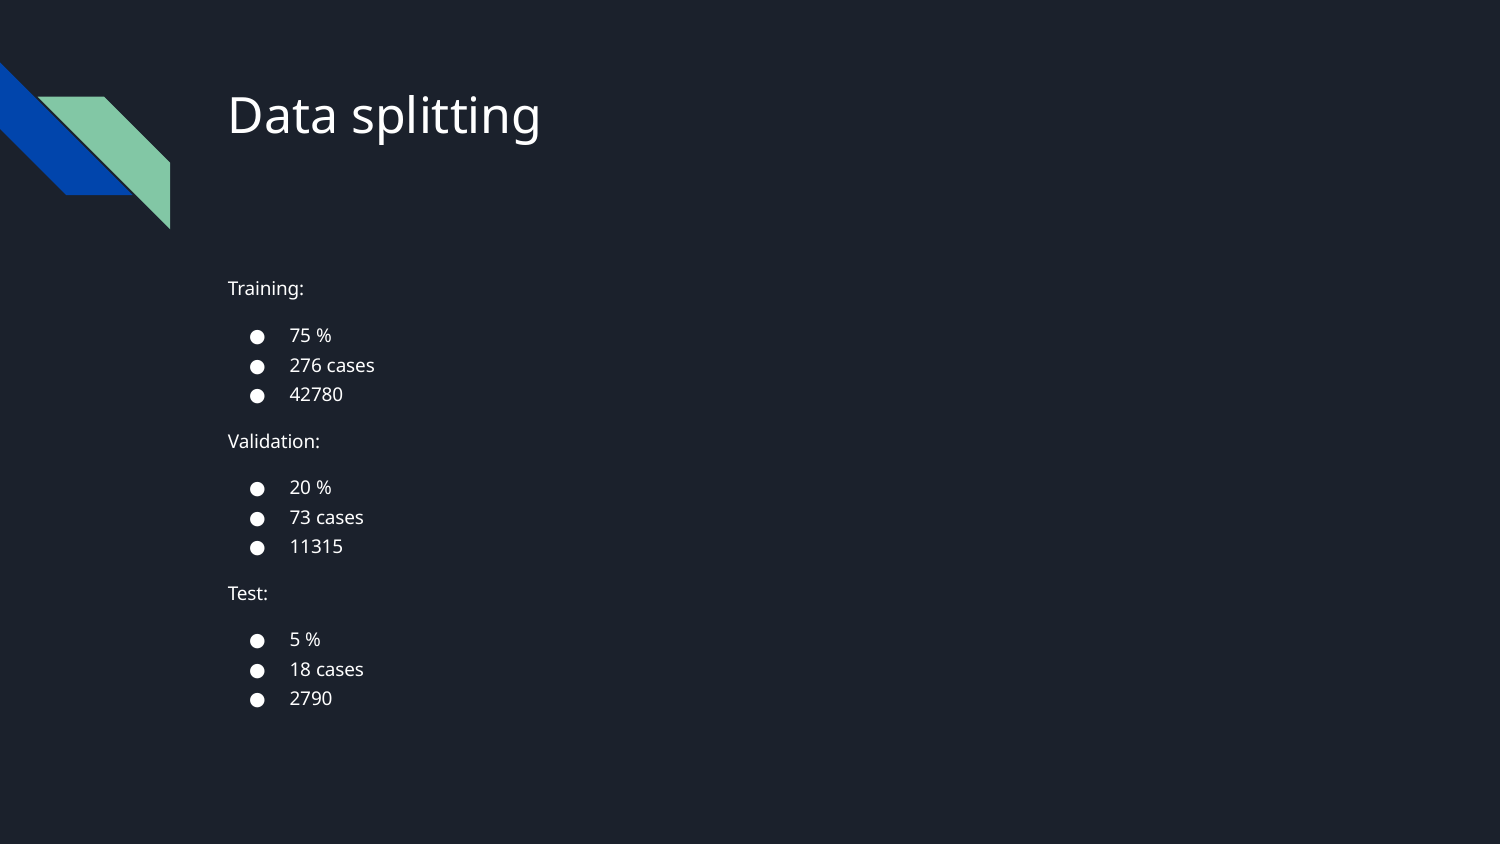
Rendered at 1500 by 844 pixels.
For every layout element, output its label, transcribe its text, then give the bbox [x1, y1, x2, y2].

list Training: 75 % 276 cases 42780 Validation: 20 % 73 cases 11315 Test: 5 % 18 cases 2790 [212, 257, 1368, 735]
title Data splitting [212, 64, 1368, 215]
